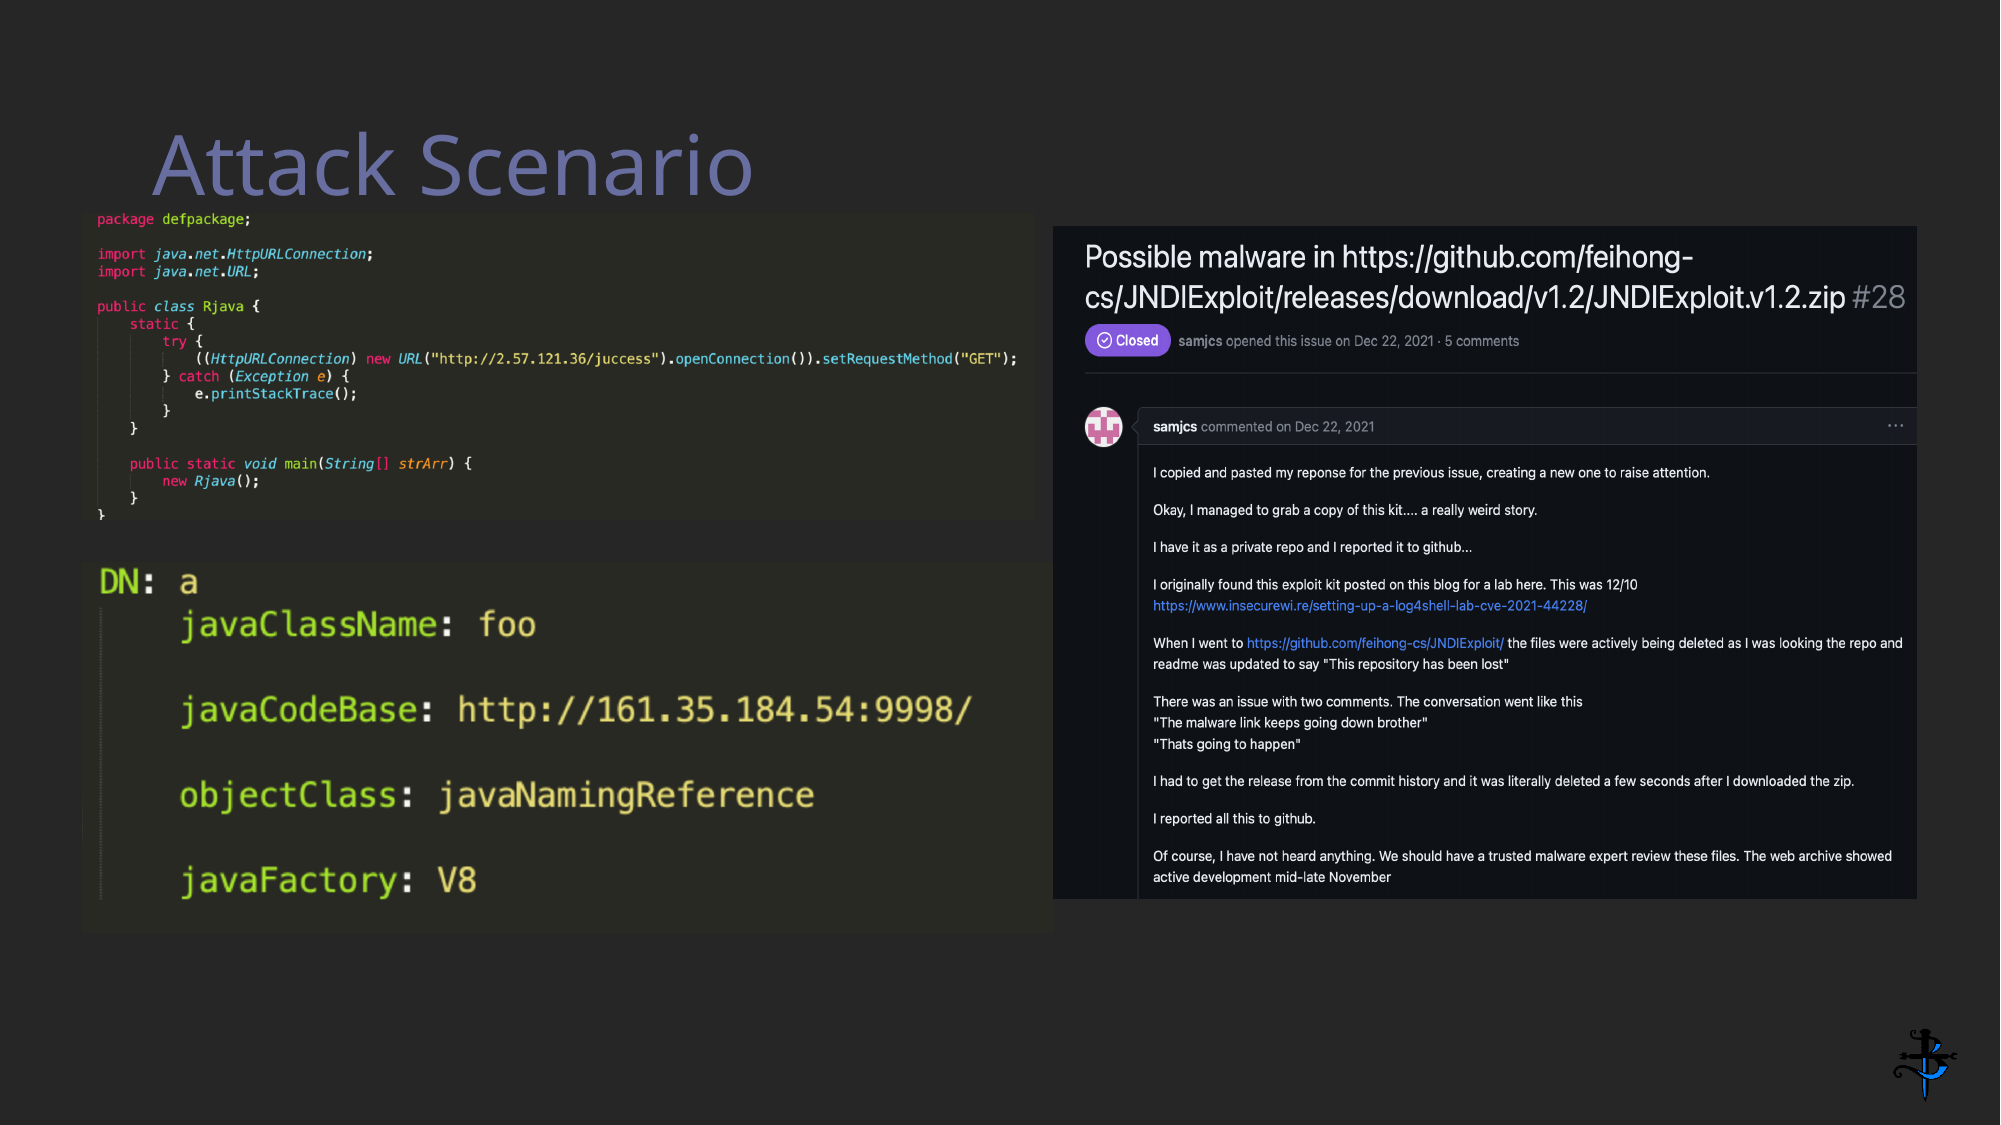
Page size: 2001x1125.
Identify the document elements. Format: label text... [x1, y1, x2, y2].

title Attack Scenario [137, 59, 1863, 278]
picture [1862, 1002, 1988, 1125]
picture [82, 213, 1034, 520]
picture [82, 226, 1917, 933]
